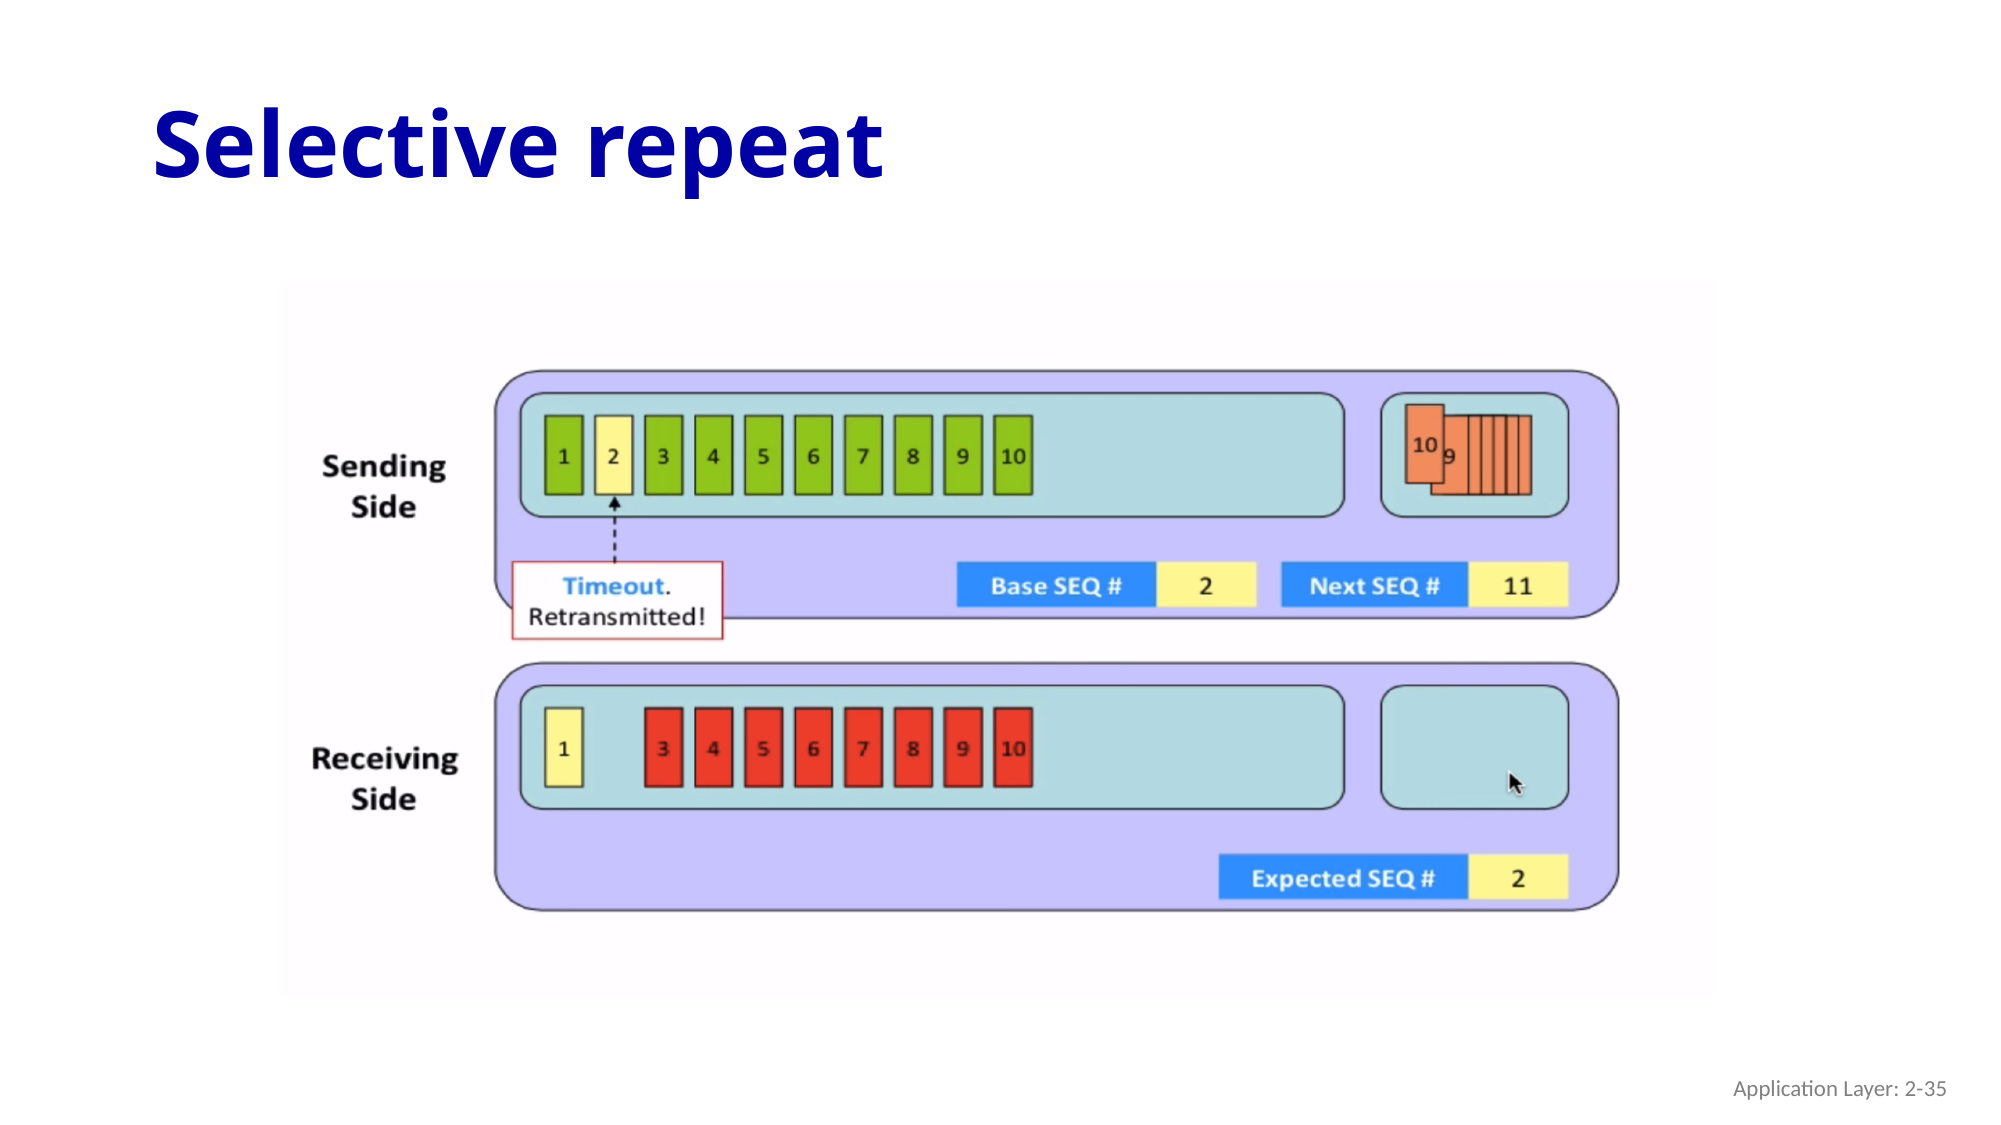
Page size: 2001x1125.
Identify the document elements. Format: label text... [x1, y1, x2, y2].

title Selective repeat [137, 74, 1863, 221]
slide_number Application Layer: 2-35 [1512, 1056, 1963, 1117]
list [282, 282, 1717, 997]
